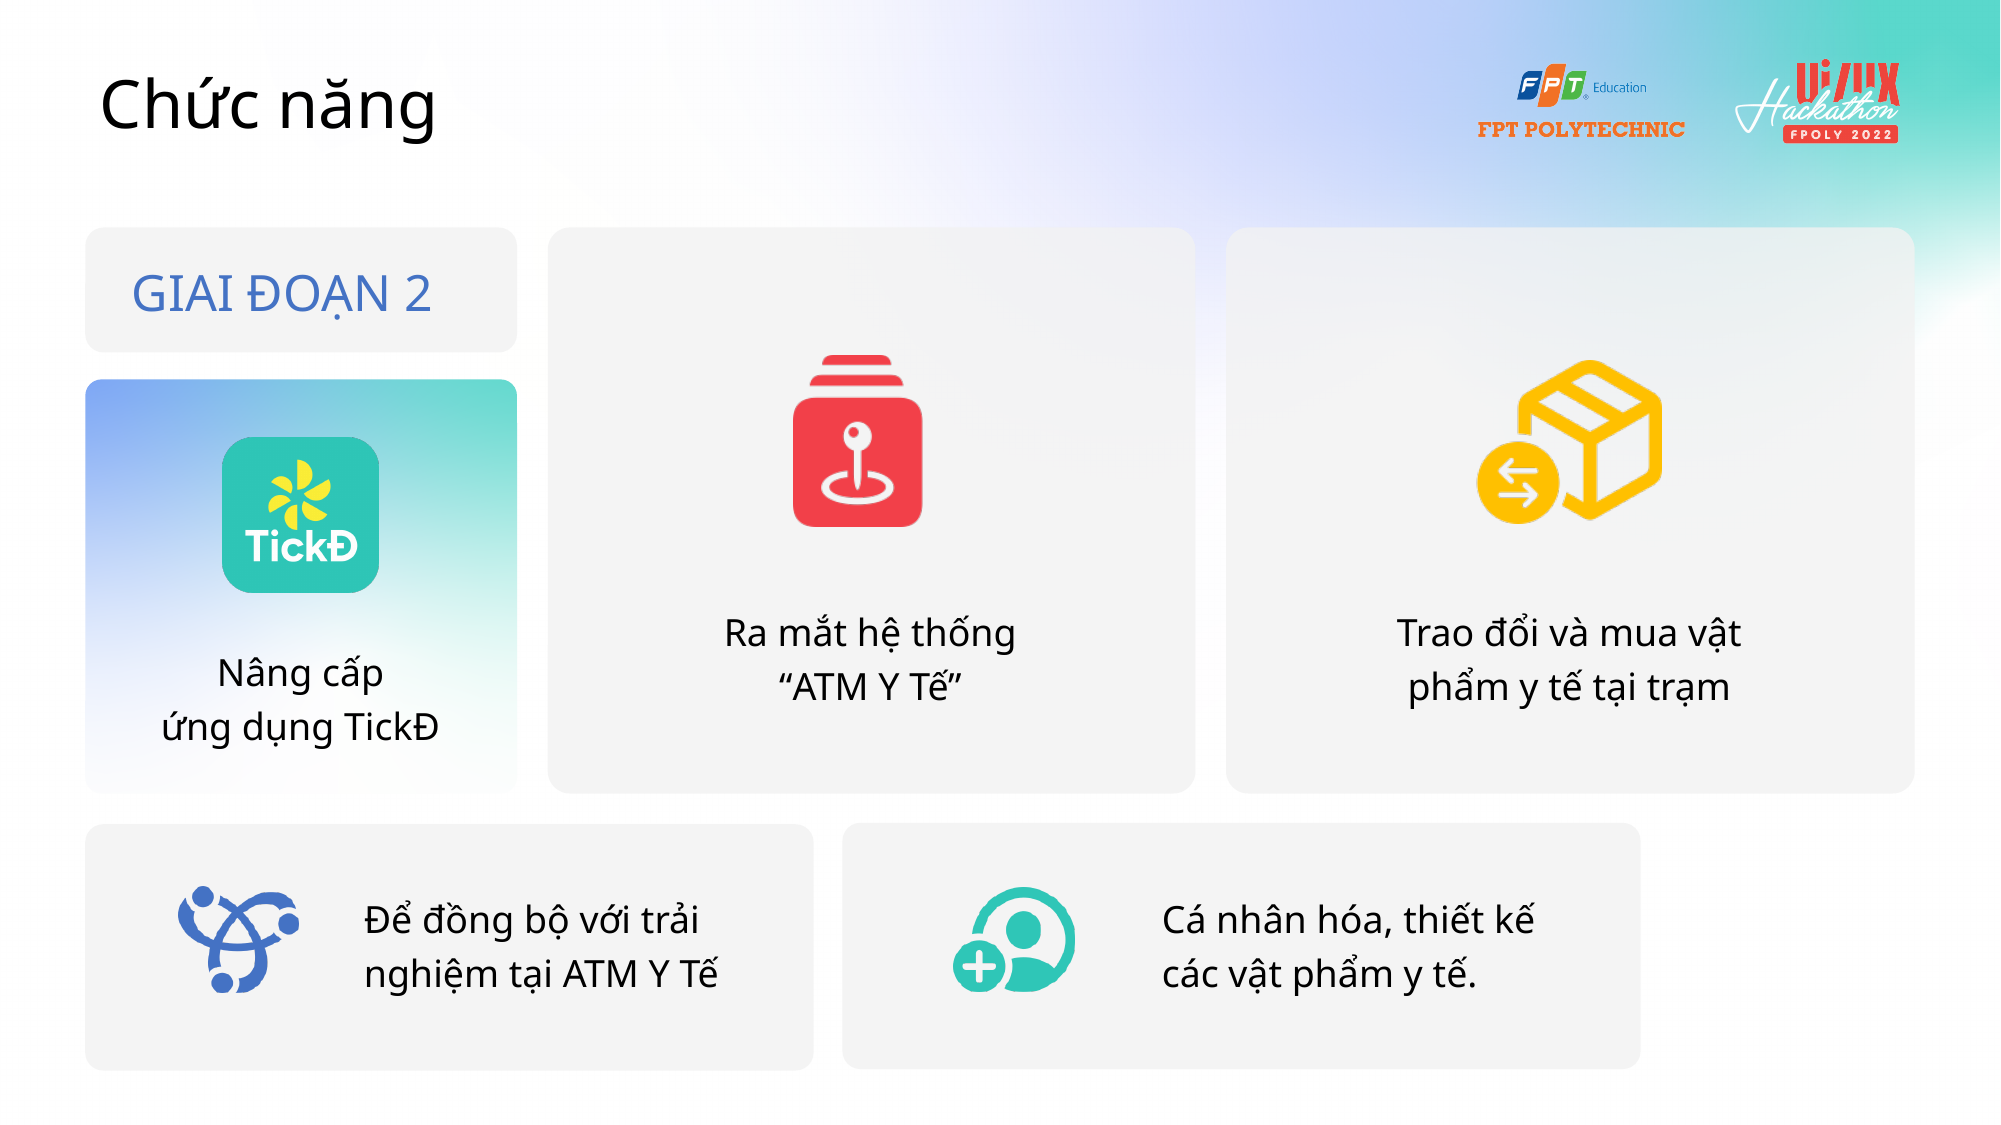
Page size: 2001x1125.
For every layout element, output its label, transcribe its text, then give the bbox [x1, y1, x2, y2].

text_box [84, 226, 519, 354]
text_box [84, 378, 519, 795]
text_box Cá nhân hóa, thiết kế các vật phẩm y tế. [1147, 879, 1582, 1003]
text_box GIAI ĐOẠN 2 [116, 254, 475, 329]
text_box Ra mắt hệ thống “ATM Y Tế” [629, 593, 1111, 716]
text_box Nâng cấp ứng dụng TickĐ [108, 633, 493, 756]
text_box Để đồng bộ với trải nghiệm tại ATM Y Tế [349, 879, 781, 1003]
text_box [546, 226, 1197, 795]
text_box [84, 823, 815, 1072]
text_box [1225, 226, 1916, 795]
text_box Trao đổi và mua vật phẩm y tế tại trạm [1361, 593, 1778, 716]
picture [0, 0, 2001, 1125]
text_box Chức năng [85, 39, 801, 150]
text_box [841, 821, 1642, 1071]
